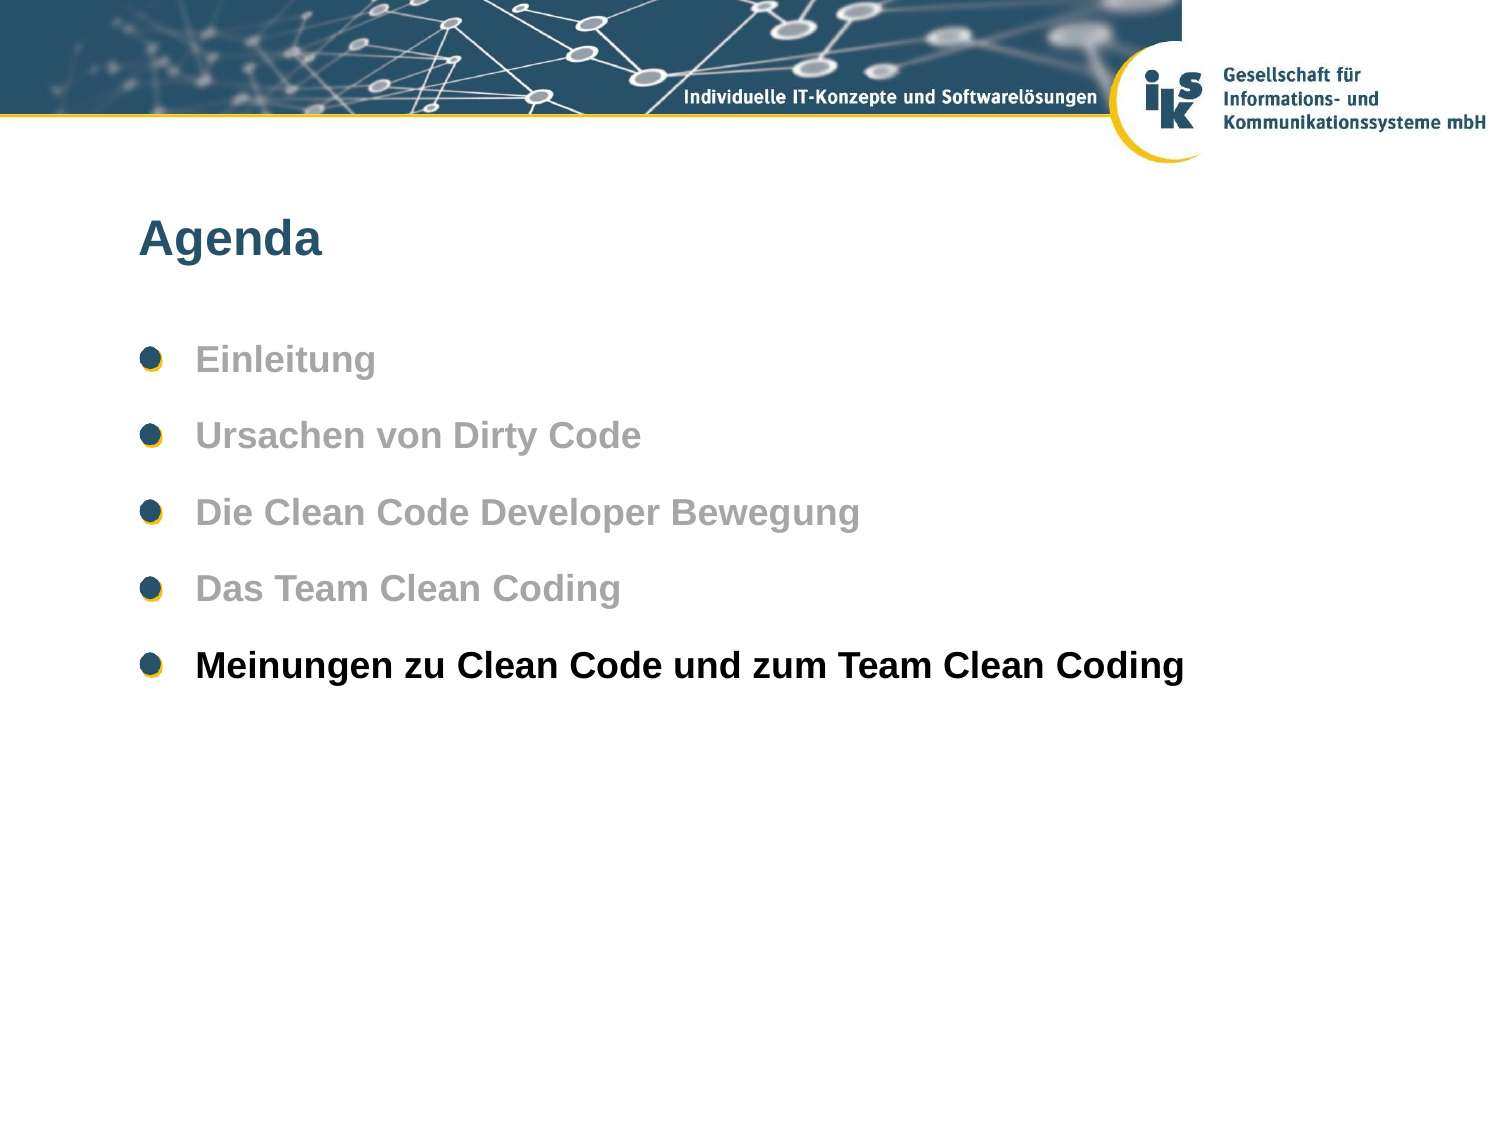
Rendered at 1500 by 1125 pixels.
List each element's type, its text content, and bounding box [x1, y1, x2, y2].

text_box [139, 576, 163, 602]
text_box [139, 652, 163, 678]
text_box Einleitung Ursachen von Dirty Code Die Clean Code Developer Bewegung Das Team Clean Coding Meinungen zu Clean Code und zum Team Clean Coding [193, 332, 1190, 686]
title Agenda [136, 203, 323, 394]
text_box [139, 346, 163, 372]
text_box [139, 499, 163, 525]
text_box [139, 423, 163, 449]
picture [0, 0, 1486, 170]
